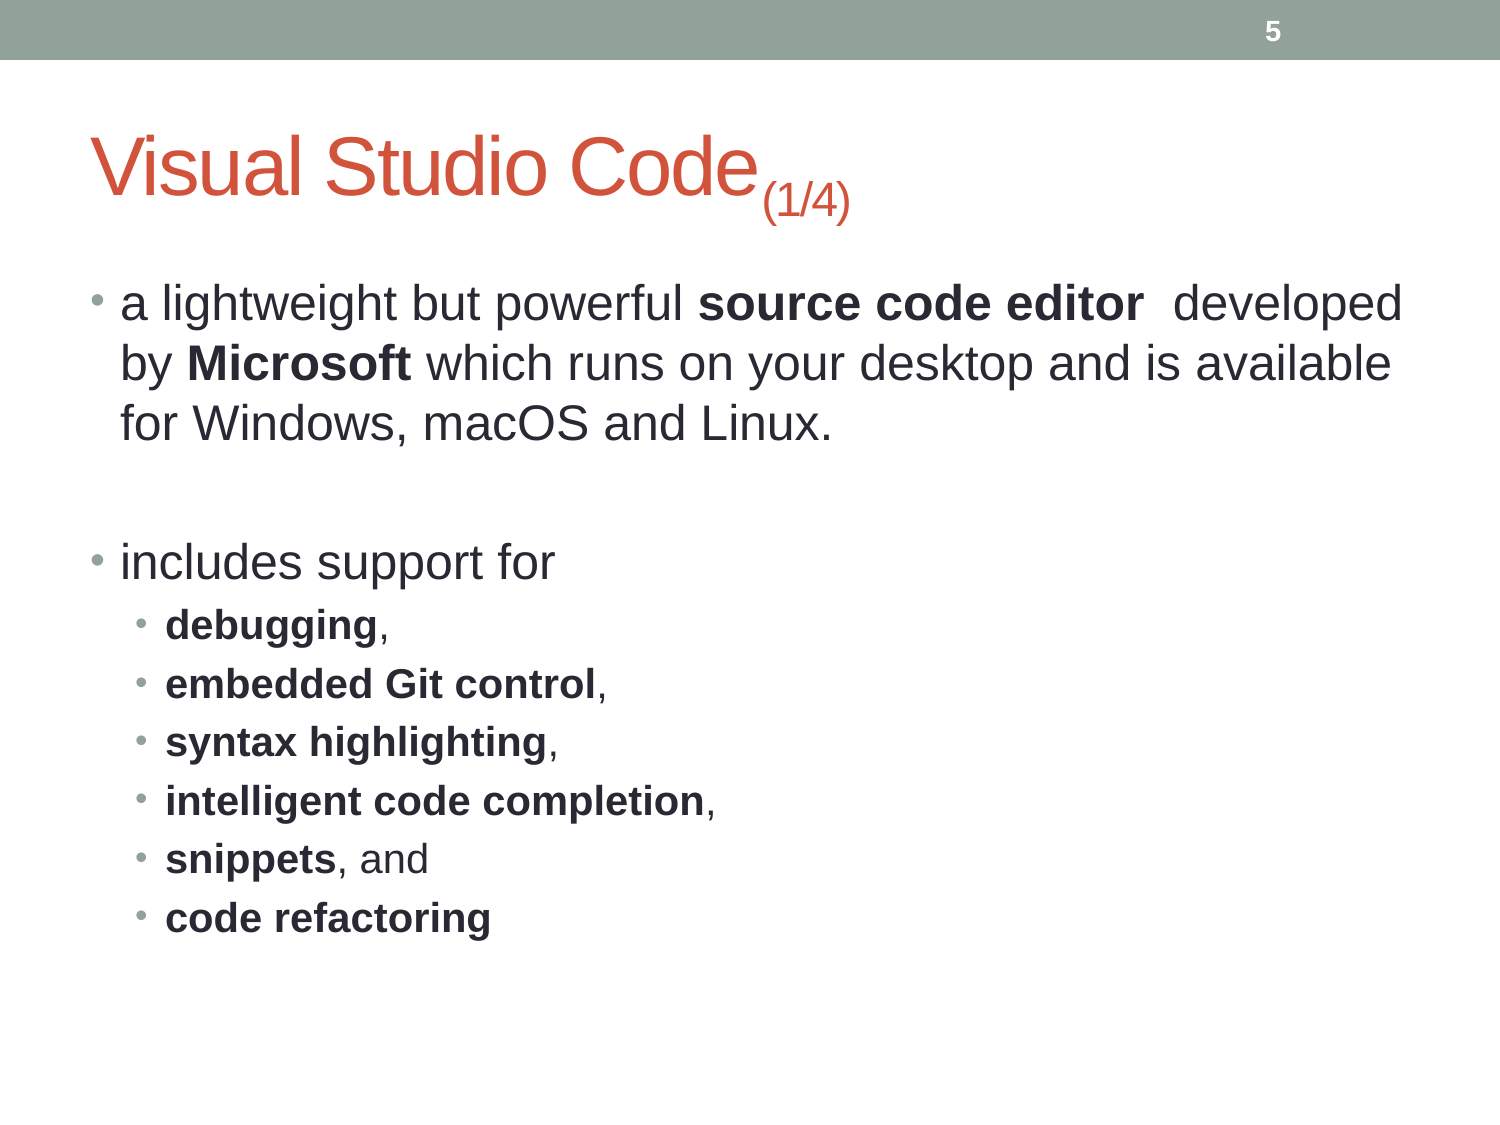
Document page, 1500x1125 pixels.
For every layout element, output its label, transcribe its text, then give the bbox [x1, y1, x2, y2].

title Visual Studio Code(1/4) [75, 87, 1425, 250]
slide_number 5 [1250, 3, 1425, 57]
list a lightweight but powerful source code editor developed by Microsoft which runs on your desktop and is available for Windows, macOS and Linux. includes support for debugging, embedded Git control, syntax highlighting, intelligent code completion, snippets, and code refactoring [75, 262, 1425, 1063]
